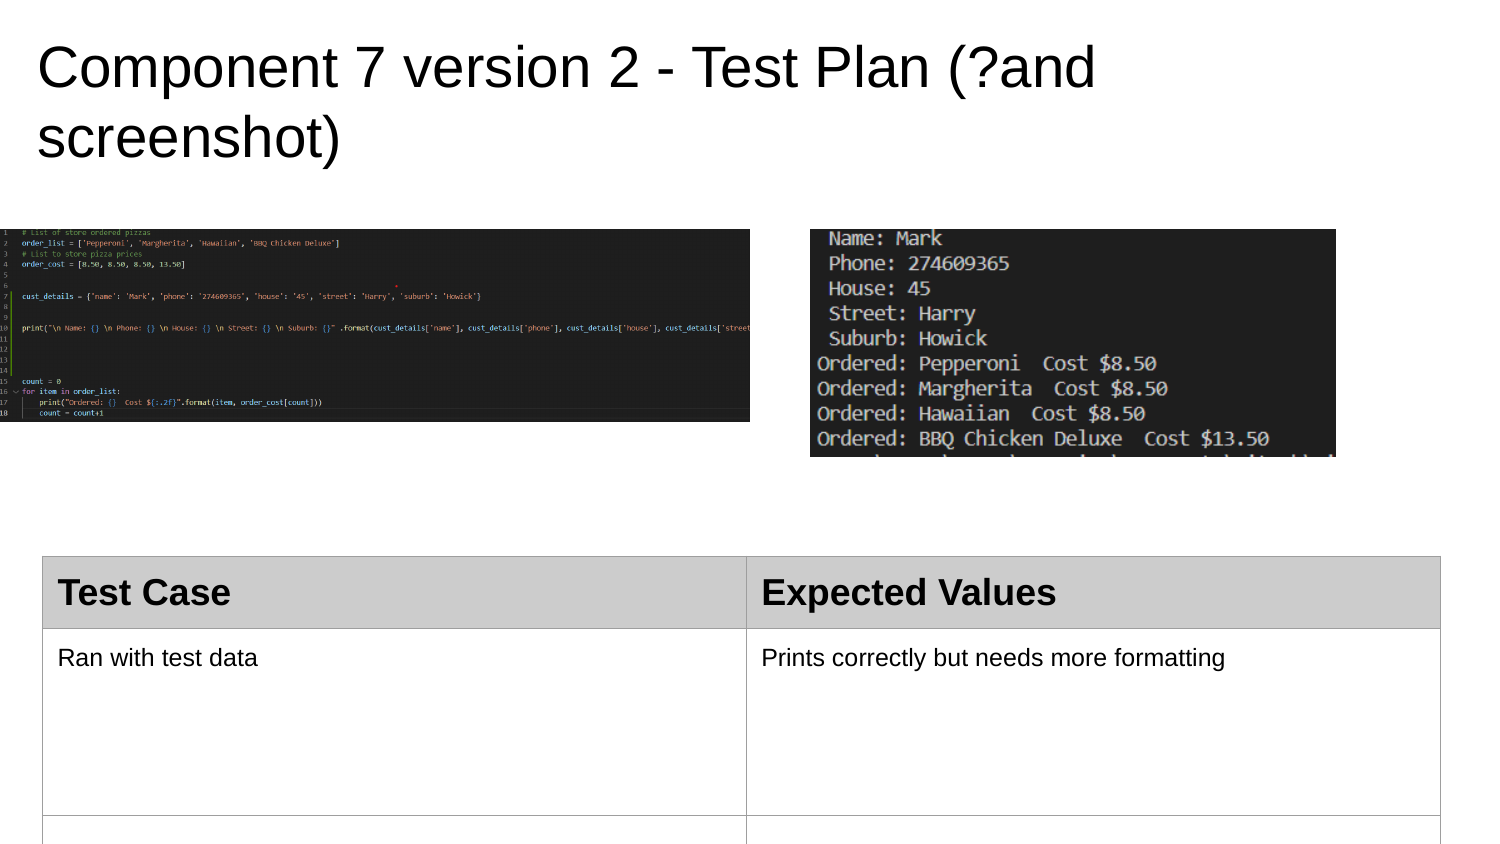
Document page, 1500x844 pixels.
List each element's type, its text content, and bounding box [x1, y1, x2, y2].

picture [810, 229, 1336, 458]
table_cell Ran with test data [43, 629, 746, 815]
title Component 7 version 2 - Test Plan (?and screenshot) [22, 14, 1420, 201]
table_cell [43, 816, 746, 844]
picture [0, 229, 751, 423]
table_cell Prints correctly but needs more formatting [747, 629, 1440, 815]
table_cell [747, 816, 1440, 844]
table_header Expected Values [747, 557, 1440, 628]
table_header Test Case [43, 557, 746, 628]
